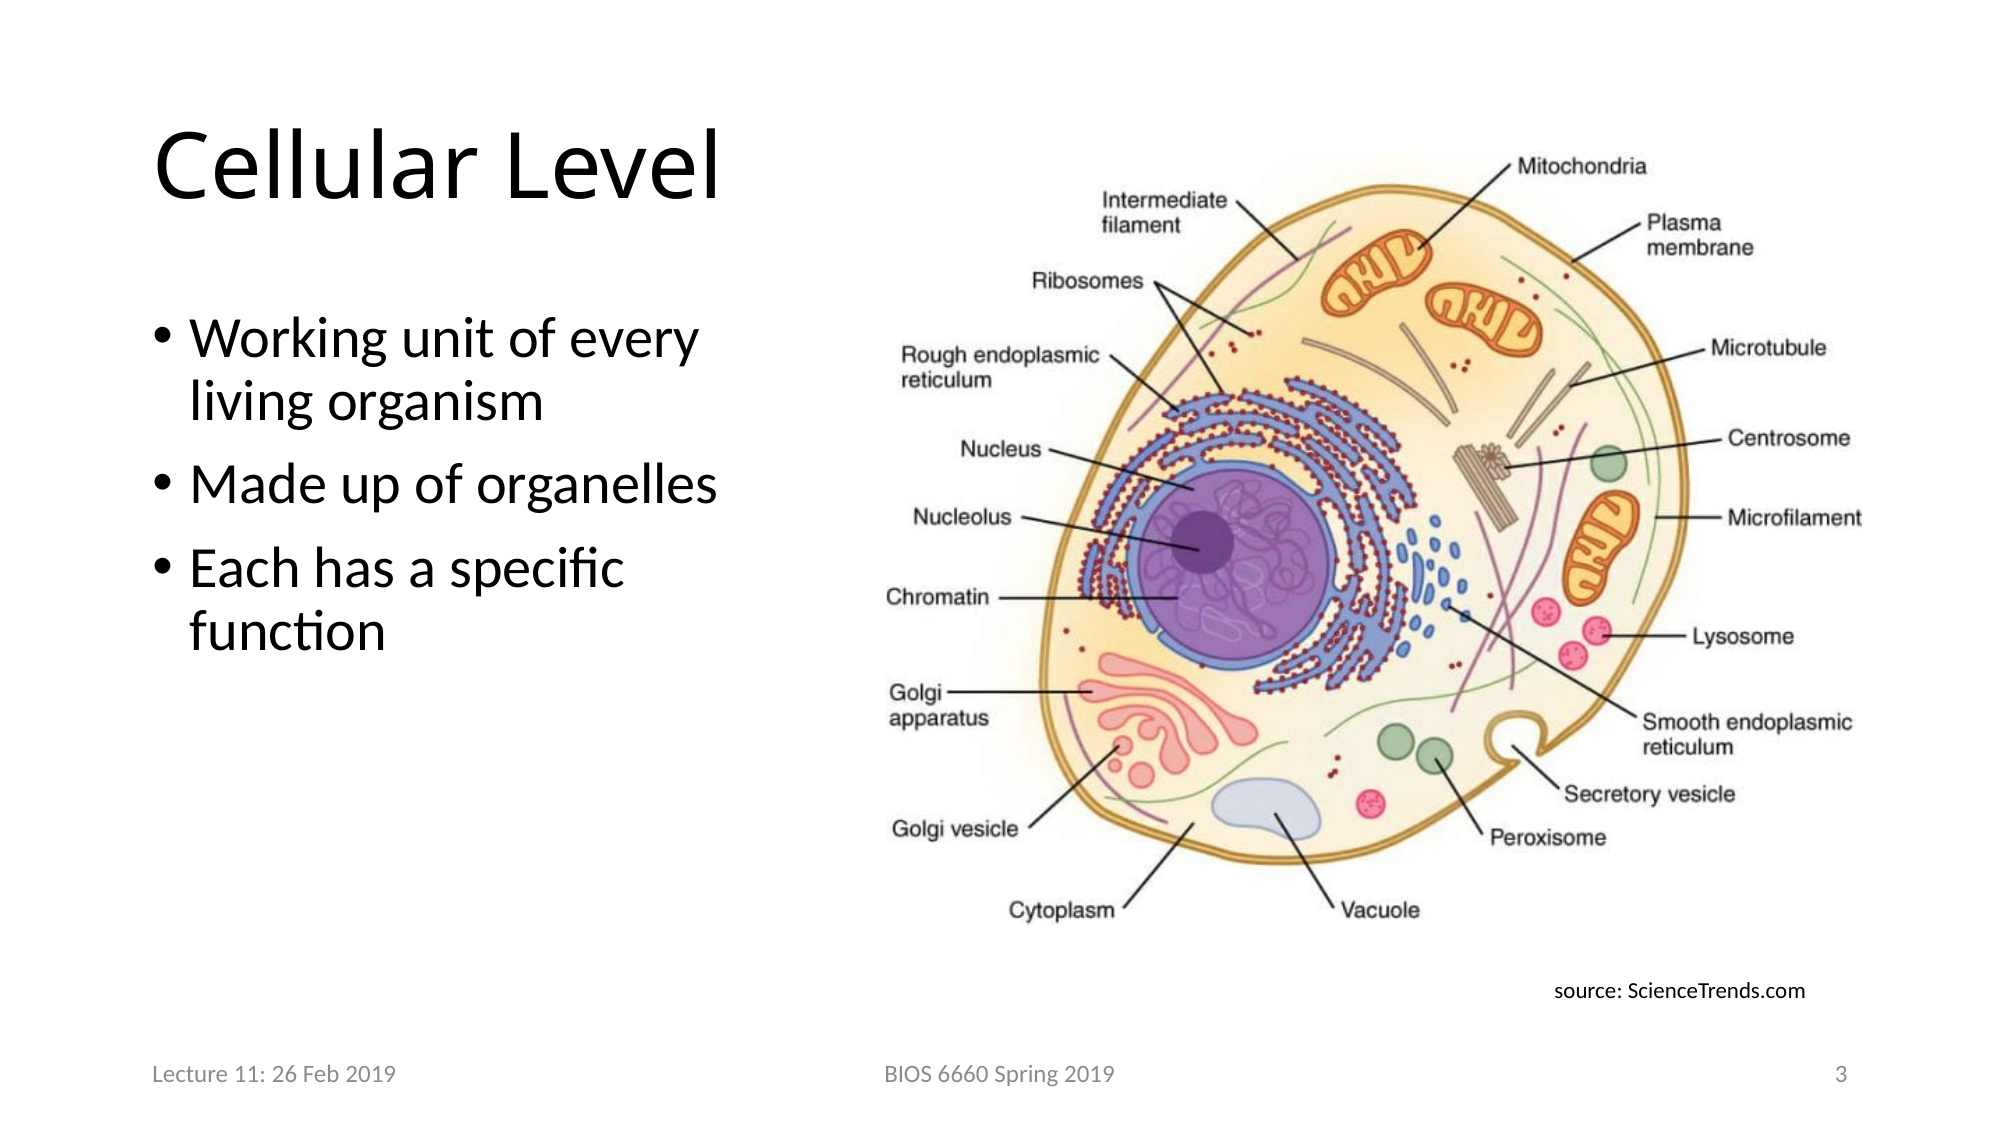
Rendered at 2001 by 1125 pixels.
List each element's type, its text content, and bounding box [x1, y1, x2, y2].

text_box source: ScienceTrends.com [1539, 968, 1821, 1011]
picture [886, 151, 1862, 925]
footer BIOS 6660 Spring 2019 [662, 1042, 1338, 1103]
list Working unit of every living organism Made up of organelles Each has a specific function [137, 299, 793, 1014]
title Cellular Level [137, 59, 1863, 278]
slide_number 3 [1412, 1042, 1863, 1103]
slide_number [137, 1042, 588, 1103]
